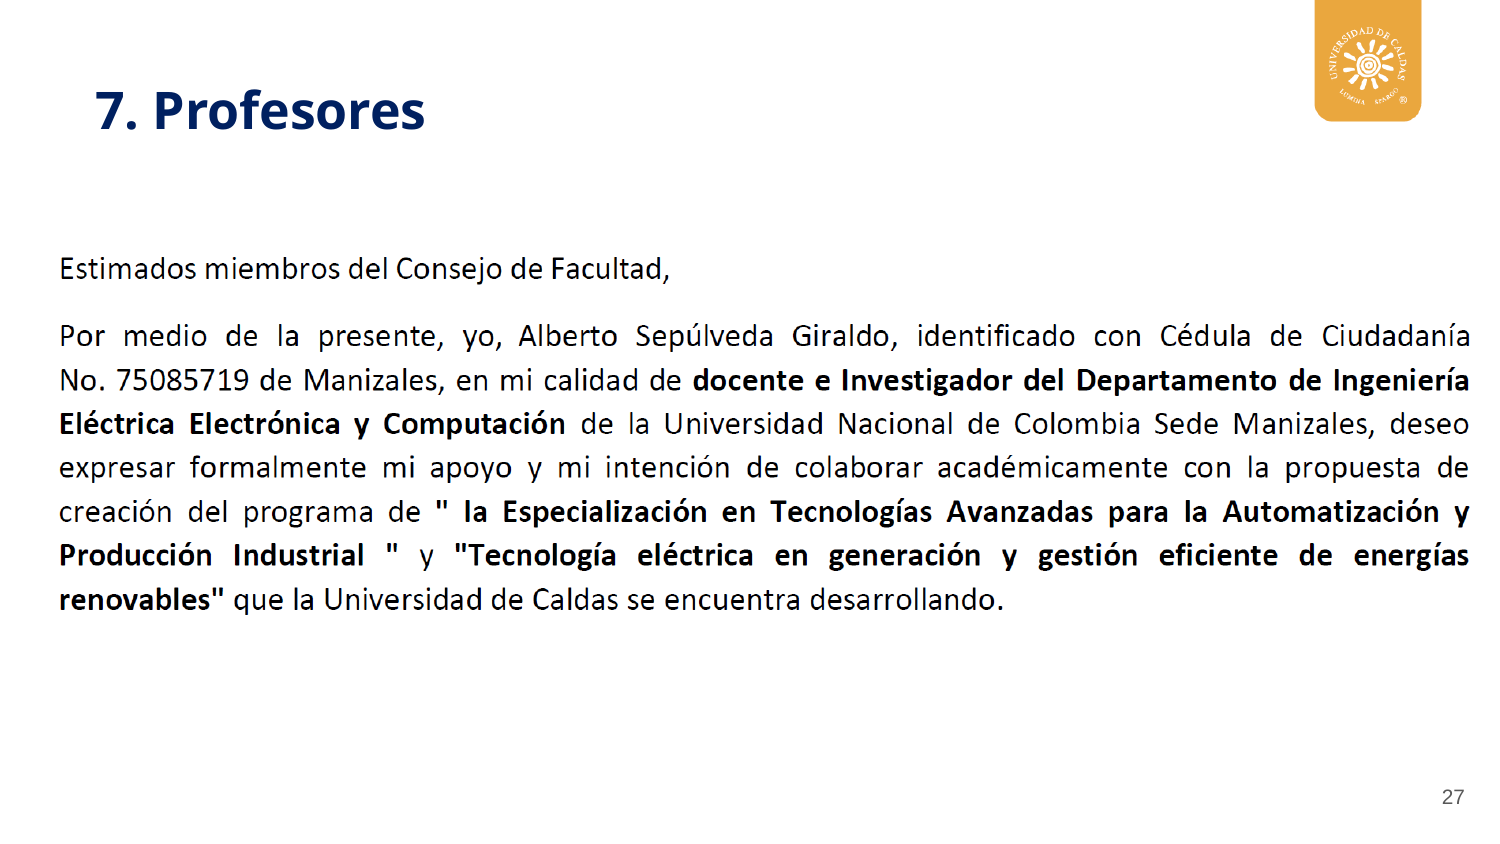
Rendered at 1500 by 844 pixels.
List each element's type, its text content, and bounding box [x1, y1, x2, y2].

text_box 7. Profesores [79, 63, 1478, 157]
picture [0, 0, 1500, 844]
slide_number ‹#› [1389, 764, 1480, 830]
